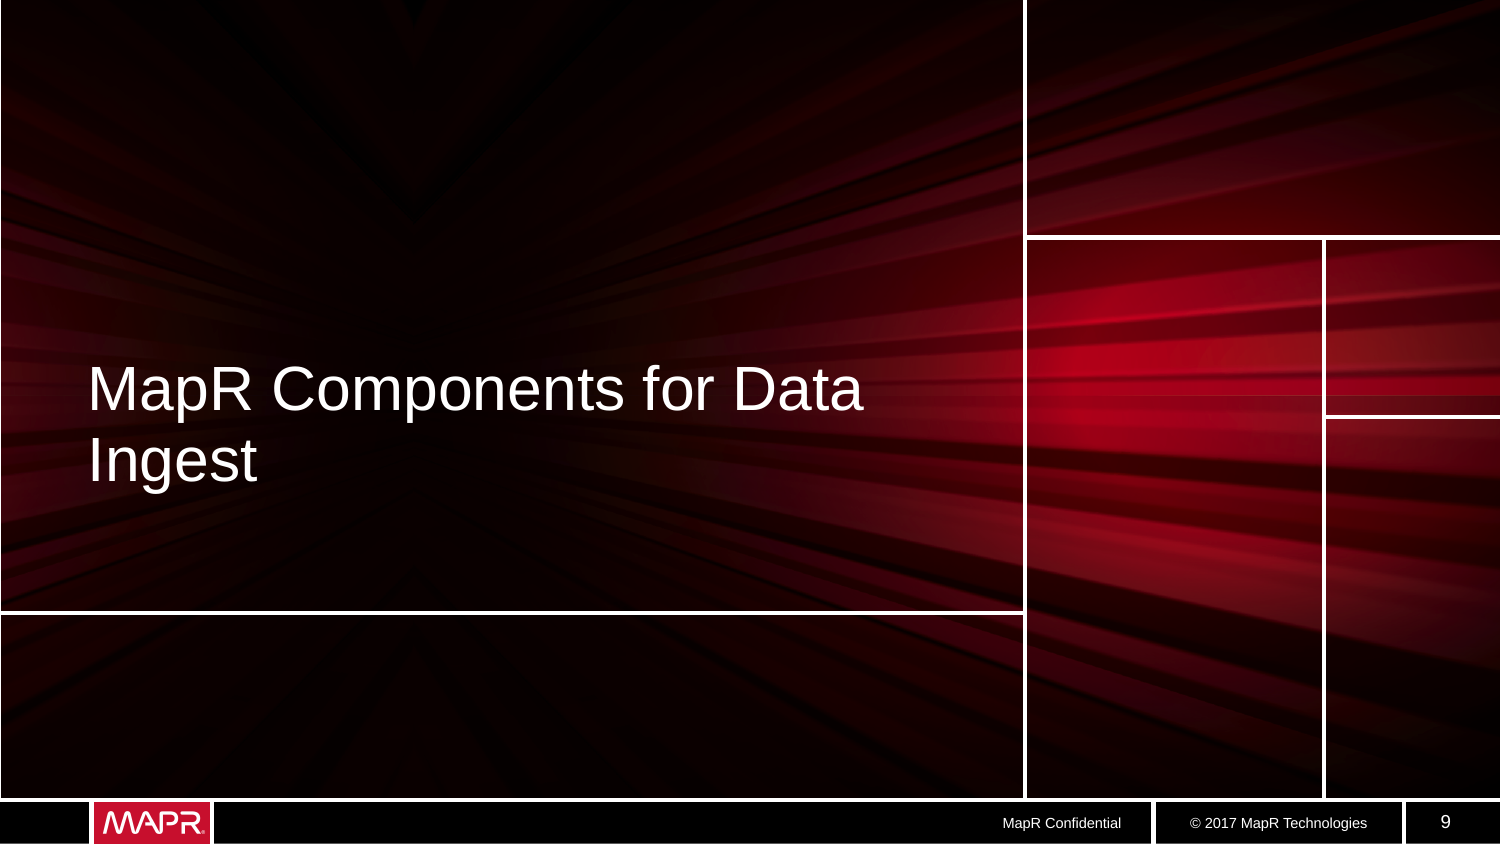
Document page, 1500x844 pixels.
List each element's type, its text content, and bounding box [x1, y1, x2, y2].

picture [94, 802, 210, 844]
picture [1326, 419, 1500, 798]
picture [1027, 0, 1500, 235]
picture [1, 0, 1023, 611]
picture [1, 615, 1023, 798]
picture [1326, 240, 1500, 415]
list MapR Components for Data Ingest [72, 357, 1024, 492]
picture [1027, 240, 1322, 798]
